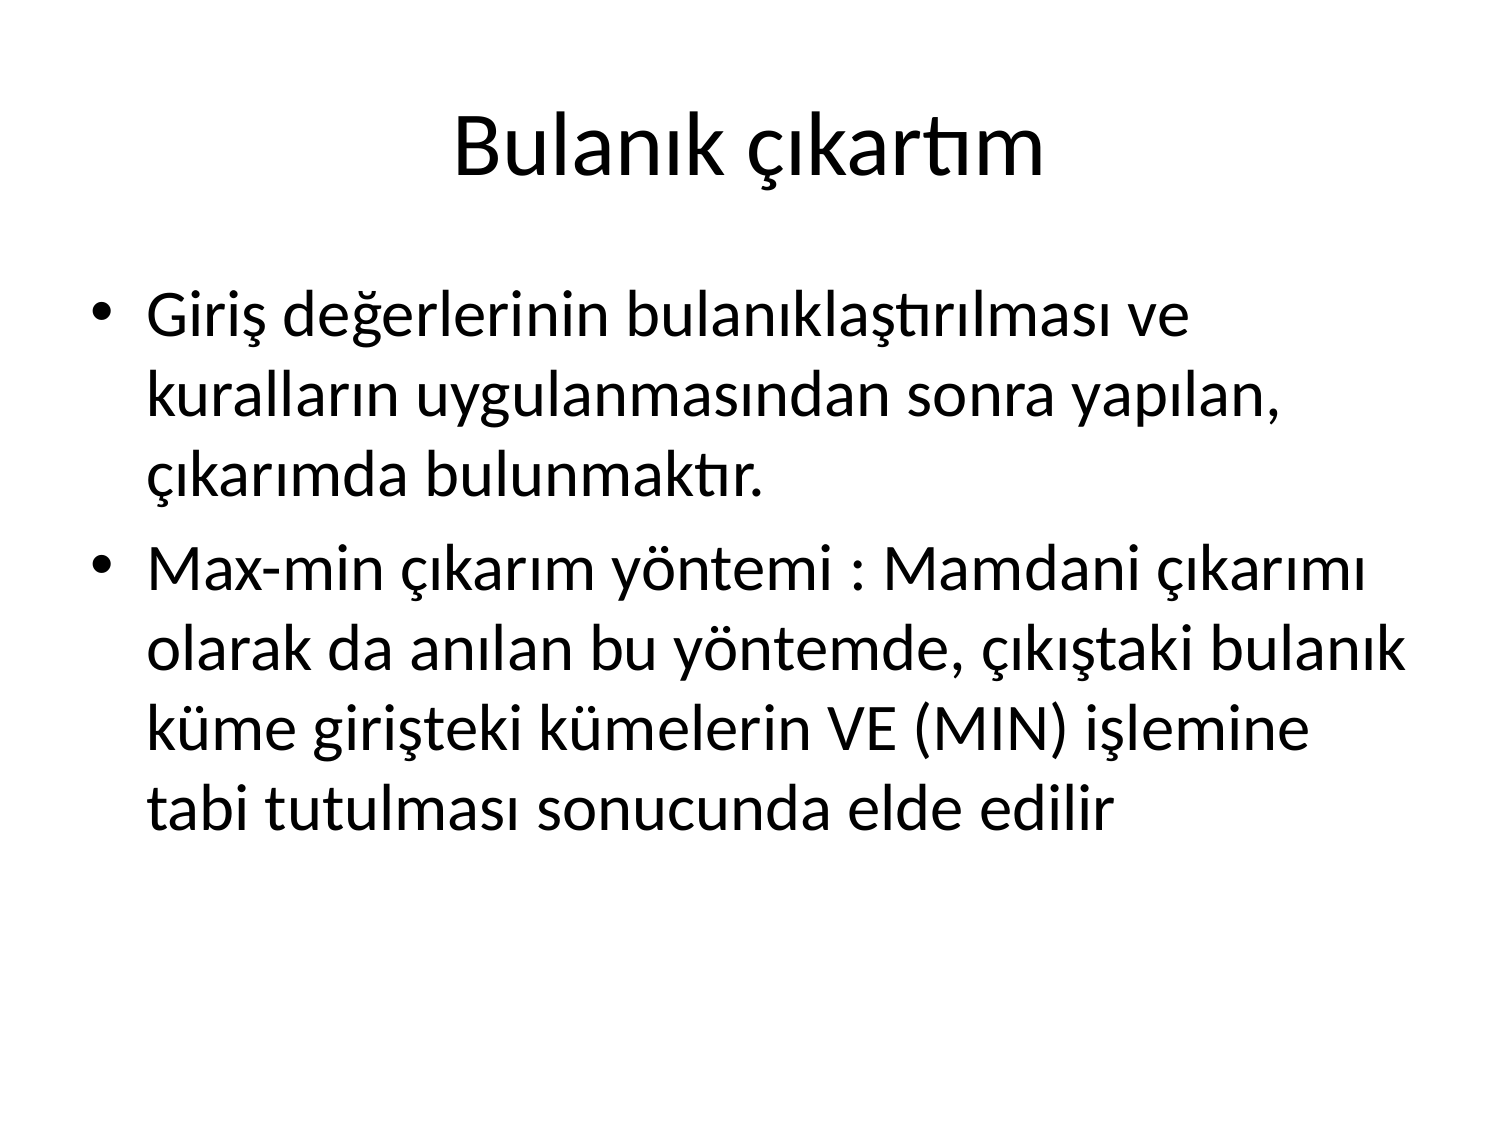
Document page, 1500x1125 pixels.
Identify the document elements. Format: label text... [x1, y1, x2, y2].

list Giriş değerlerinin bulanıklaştırılması ve kuralların uygulanmasından sonra yapılan, çıkarımda bulunmaktır. Max-min çıkarım yöntemi : Mamdani çıkarımı olarak da anılan bu yöntemde, çıkıştaki bulanık küme girişteki kümelerin VE (MIN) işlemine tabi tutulması sonucunda elde edilir [75, 262, 1425, 1005]
title Bulanık çıkartım [75, 45, 1425, 233]
